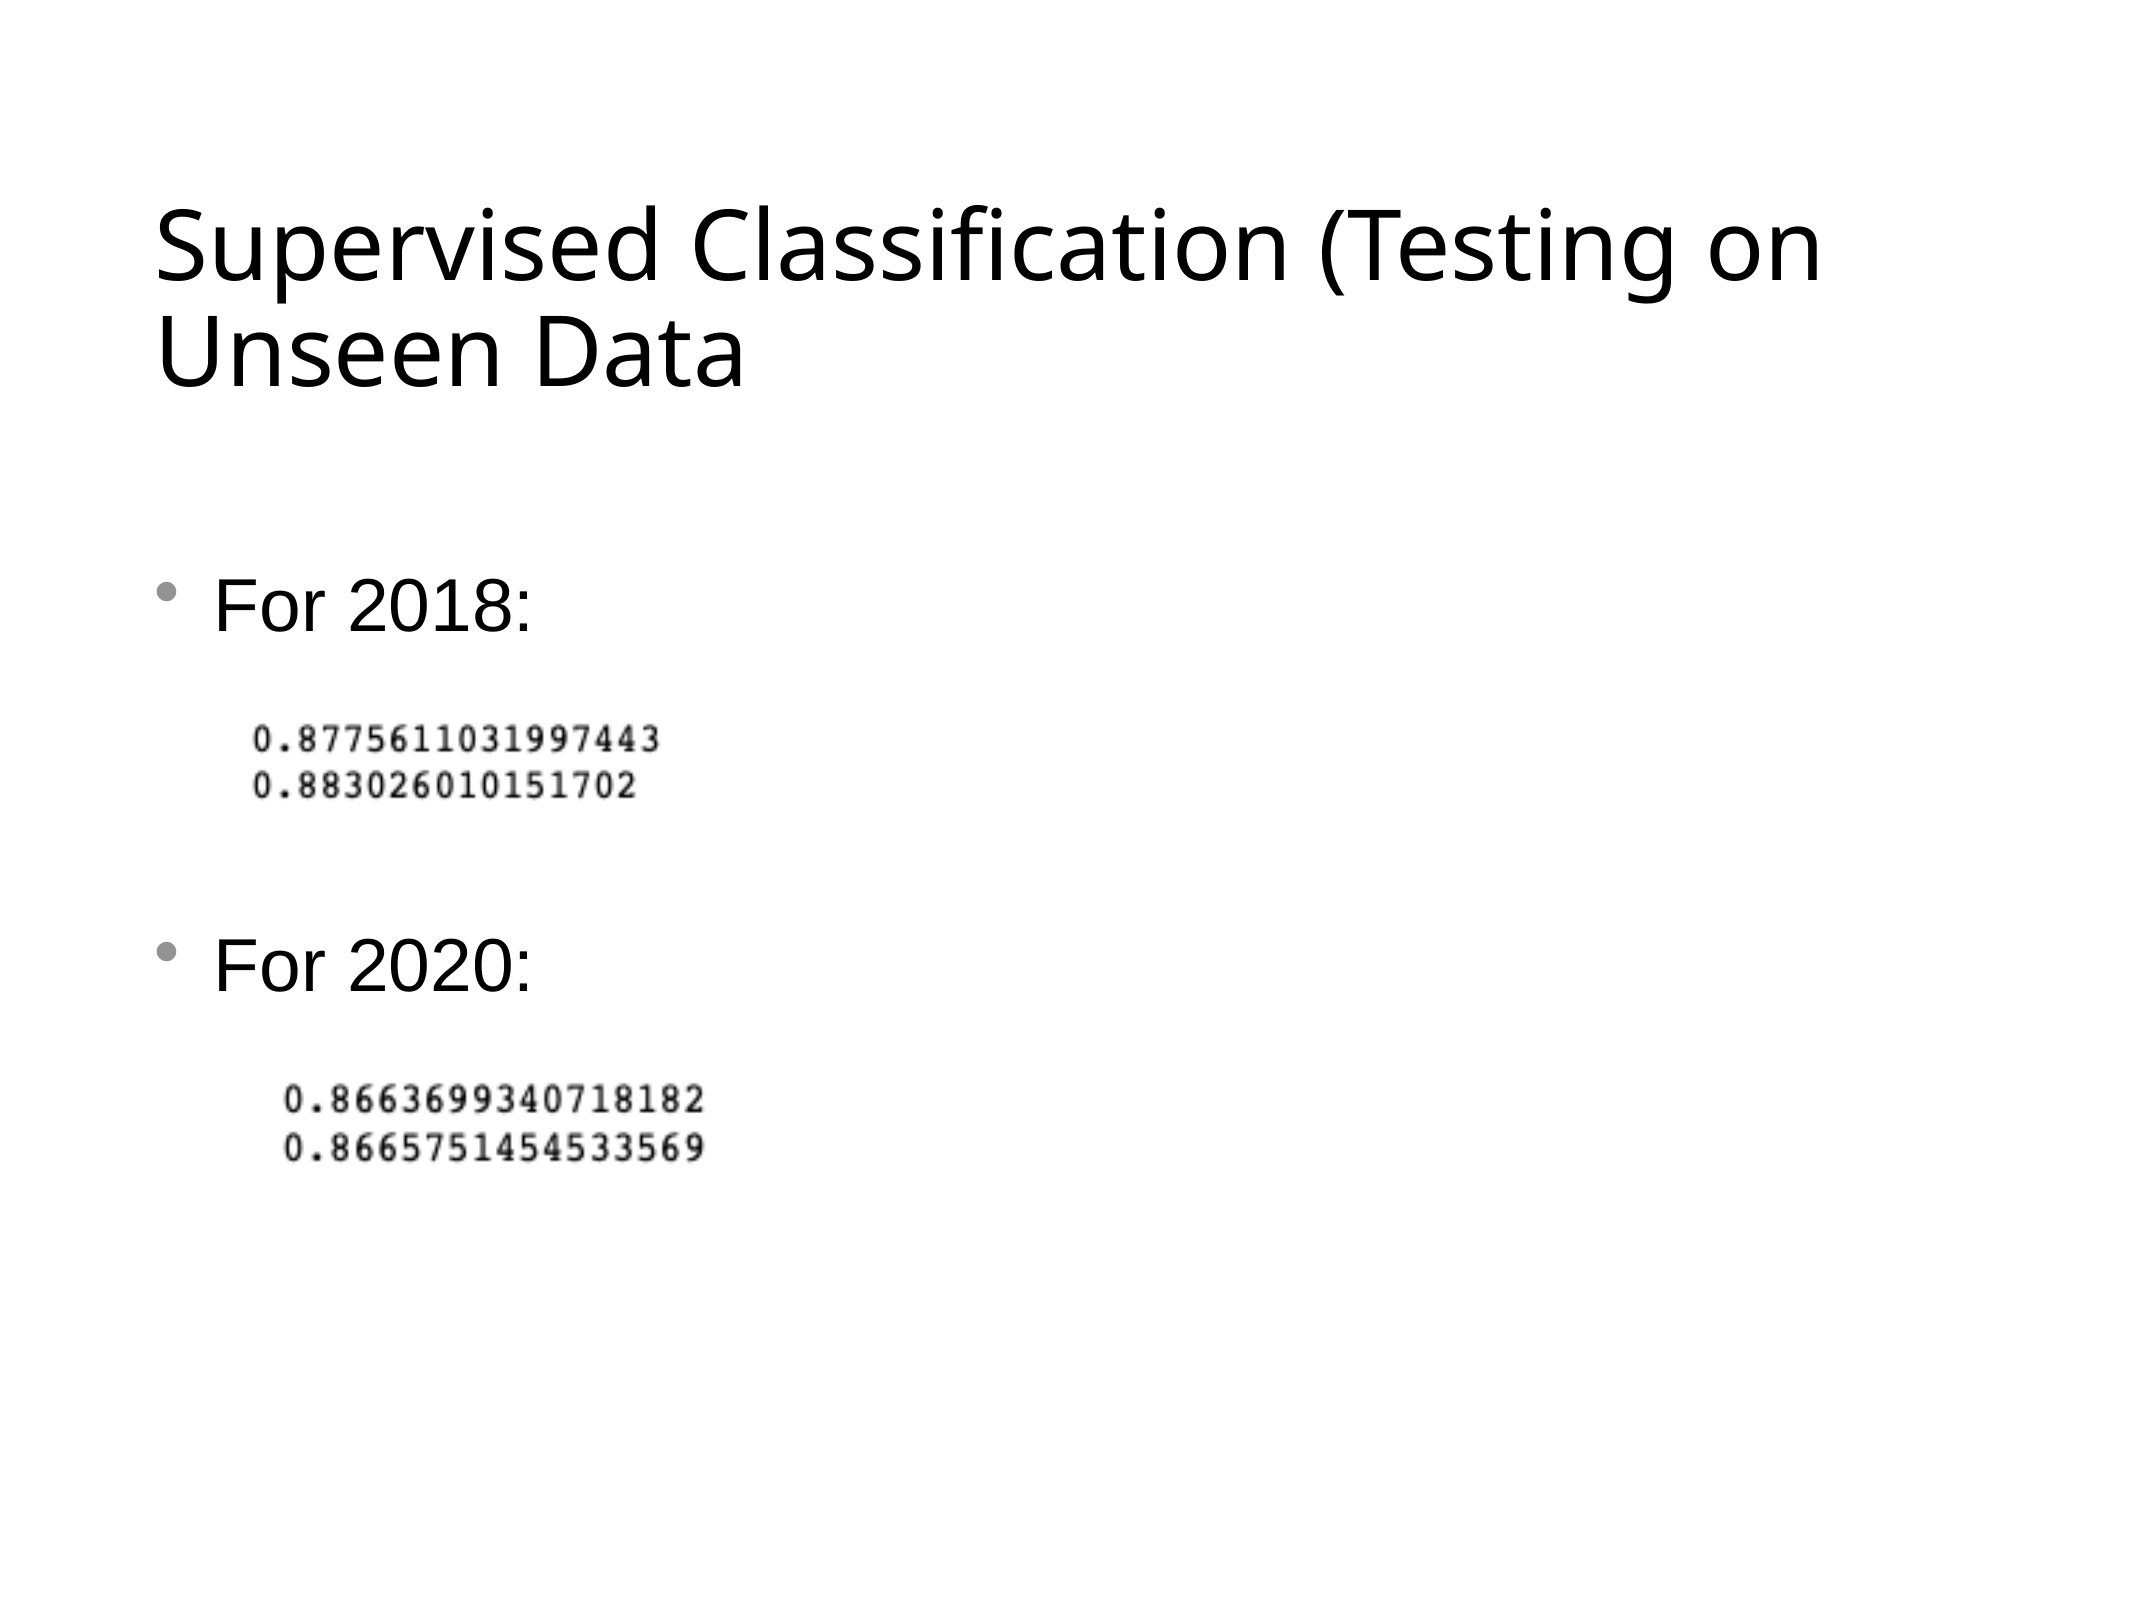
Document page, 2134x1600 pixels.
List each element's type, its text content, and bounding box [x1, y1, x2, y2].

list For 2018: For 2020: [146, 547, 1988, 1310]
picture [210, 706, 894, 843]
title Supervised Classification (Testing on Unseen Data [146, 185, 1988, 419]
picture [262, 1076, 784, 1173]
